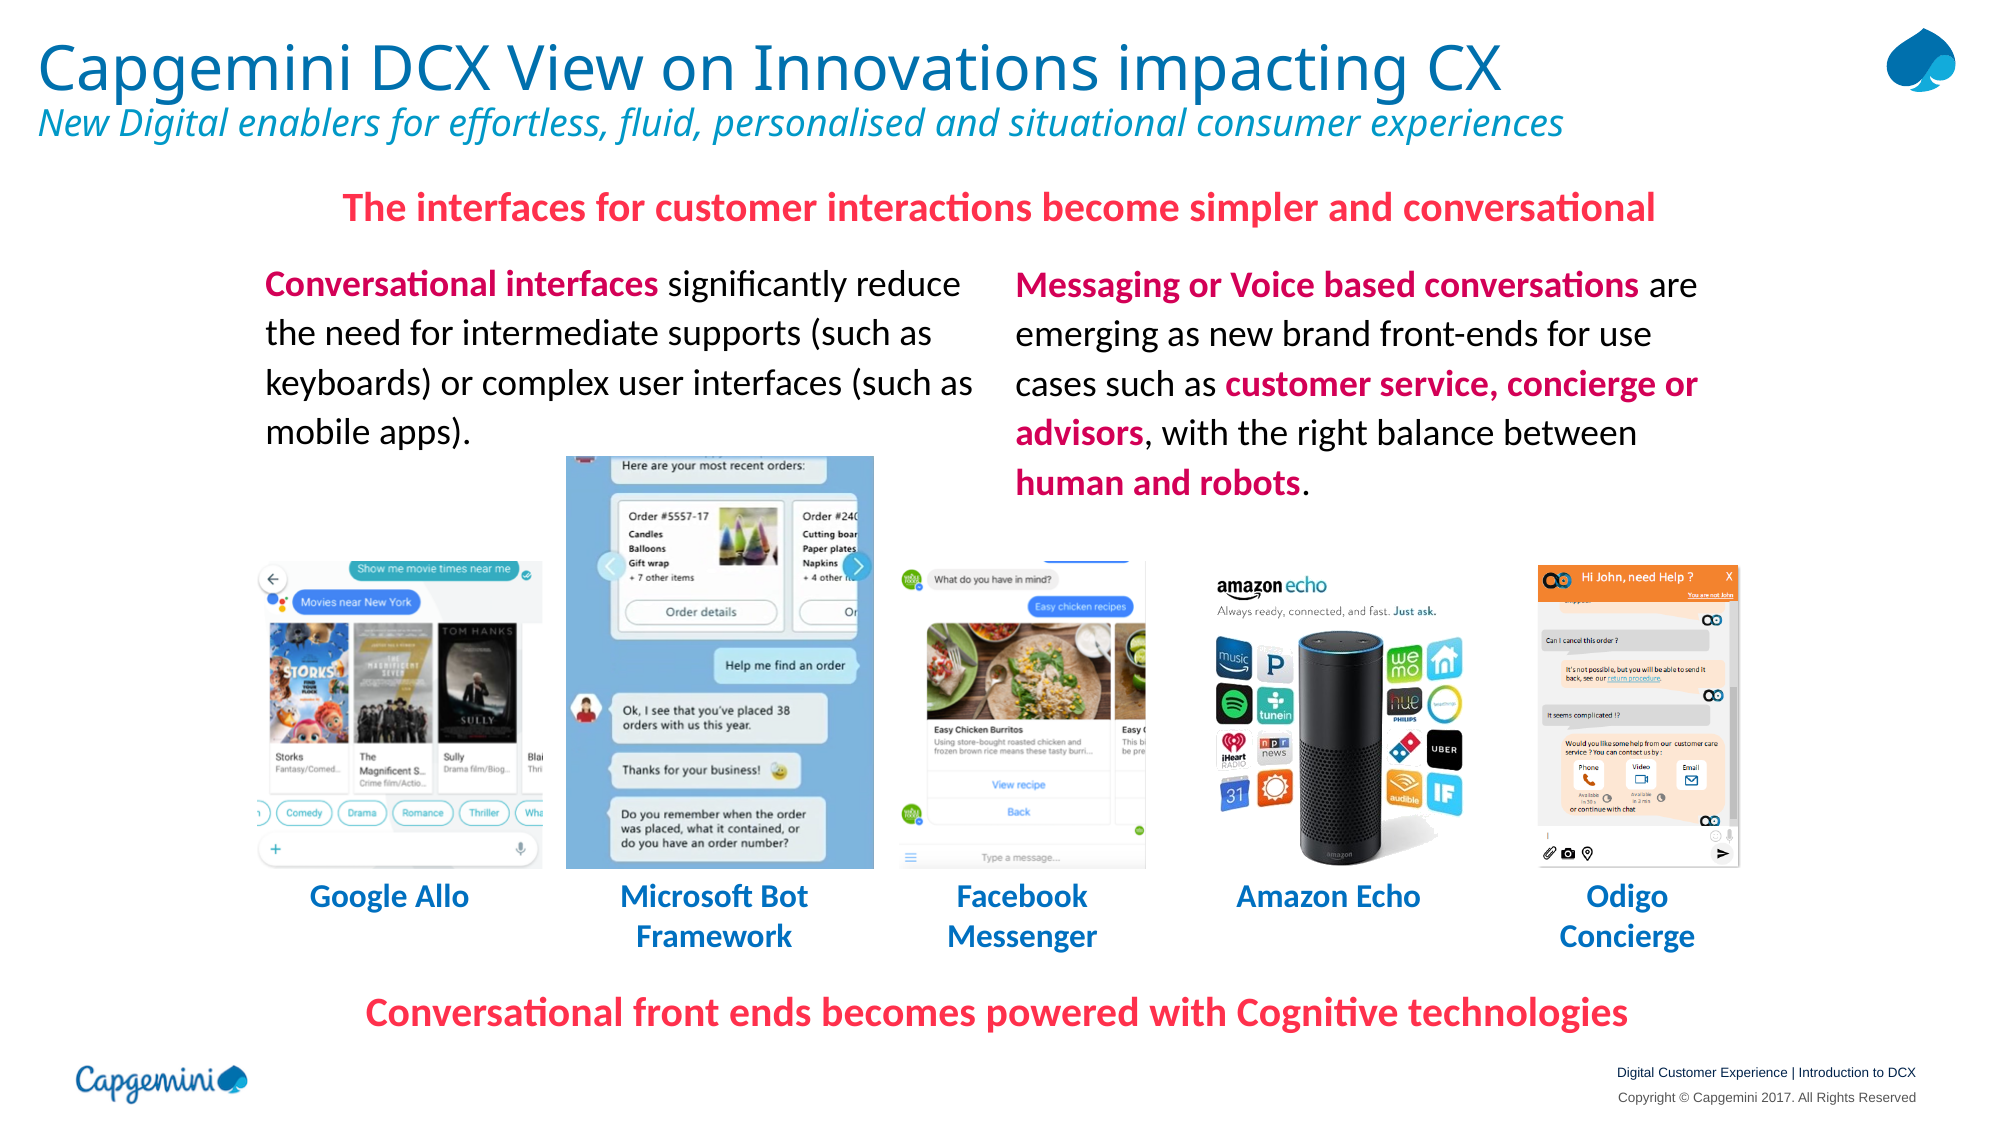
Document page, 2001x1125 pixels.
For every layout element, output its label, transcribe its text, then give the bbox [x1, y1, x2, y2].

text_box Amazon Echo [1221, 869, 1437, 922]
text_box Facebook Messenger [892, 866, 1153, 962]
picture [257, 561, 543, 869]
picture [1186, 561, 1494, 869]
text_box The interfaces for customer interactions become simpler and conversational [249, 171, 1750, 237]
picture [899, 561, 1146, 869]
text_box Microsoft Bot Framework [581, 869, 848, 962]
picture [75, 1064, 248, 1105]
title Capgemini DCX View on Innovations impacting CX New Digital enablers for effortless, fluid, personalised and situational consumer experiences [37, 0, 1863, 182]
picture [566, 456, 874, 869]
text_box Odigo Concierge [1513, 866, 1742, 962]
picture [1532, 560, 1741, 868]
text_box Conversational interfaces significantly reduce the need for intermediate supports (such as keyboards) or complex user interfaces (such as mobile apps). [250, 246, 1001, 460]
text_box Google Allo [294, 869, 485, 922]
text_box Messaging or Voice based conversations are emerging as new brand front-ends for use cases such as customer service, concierge or advisors, with the right balance between human and robots. [1000, 247, 1751, 510]
text_box Conversational front ends becomes powered with Cognitive technologies [247, 977, 1748, 1043]
